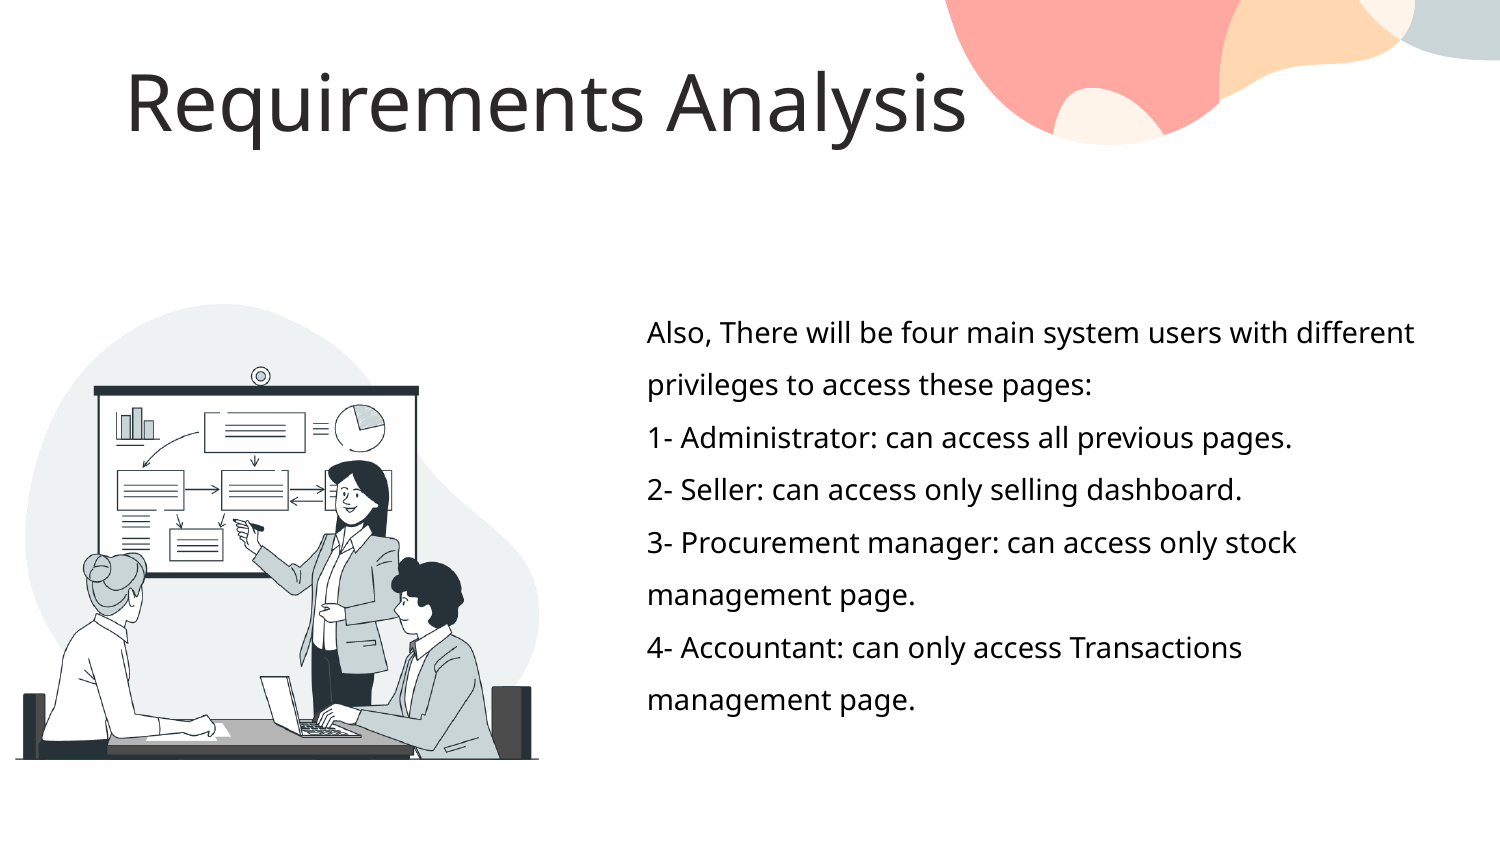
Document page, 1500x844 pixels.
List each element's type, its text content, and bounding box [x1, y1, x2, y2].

text_box Also, There will be four main system users with different privileges to access these pages: 1- Administrator: can access all previous pages. 2- Seller: can access only selling dashboard. 3- Procurement manager: can access only stock management page. 4- Accountant: can only access Transactions management page. [702, 289, 1435, 724]
title Requirements Analysis [105, 37, 1159, 154]
picture [0, 288, 700, 823]
